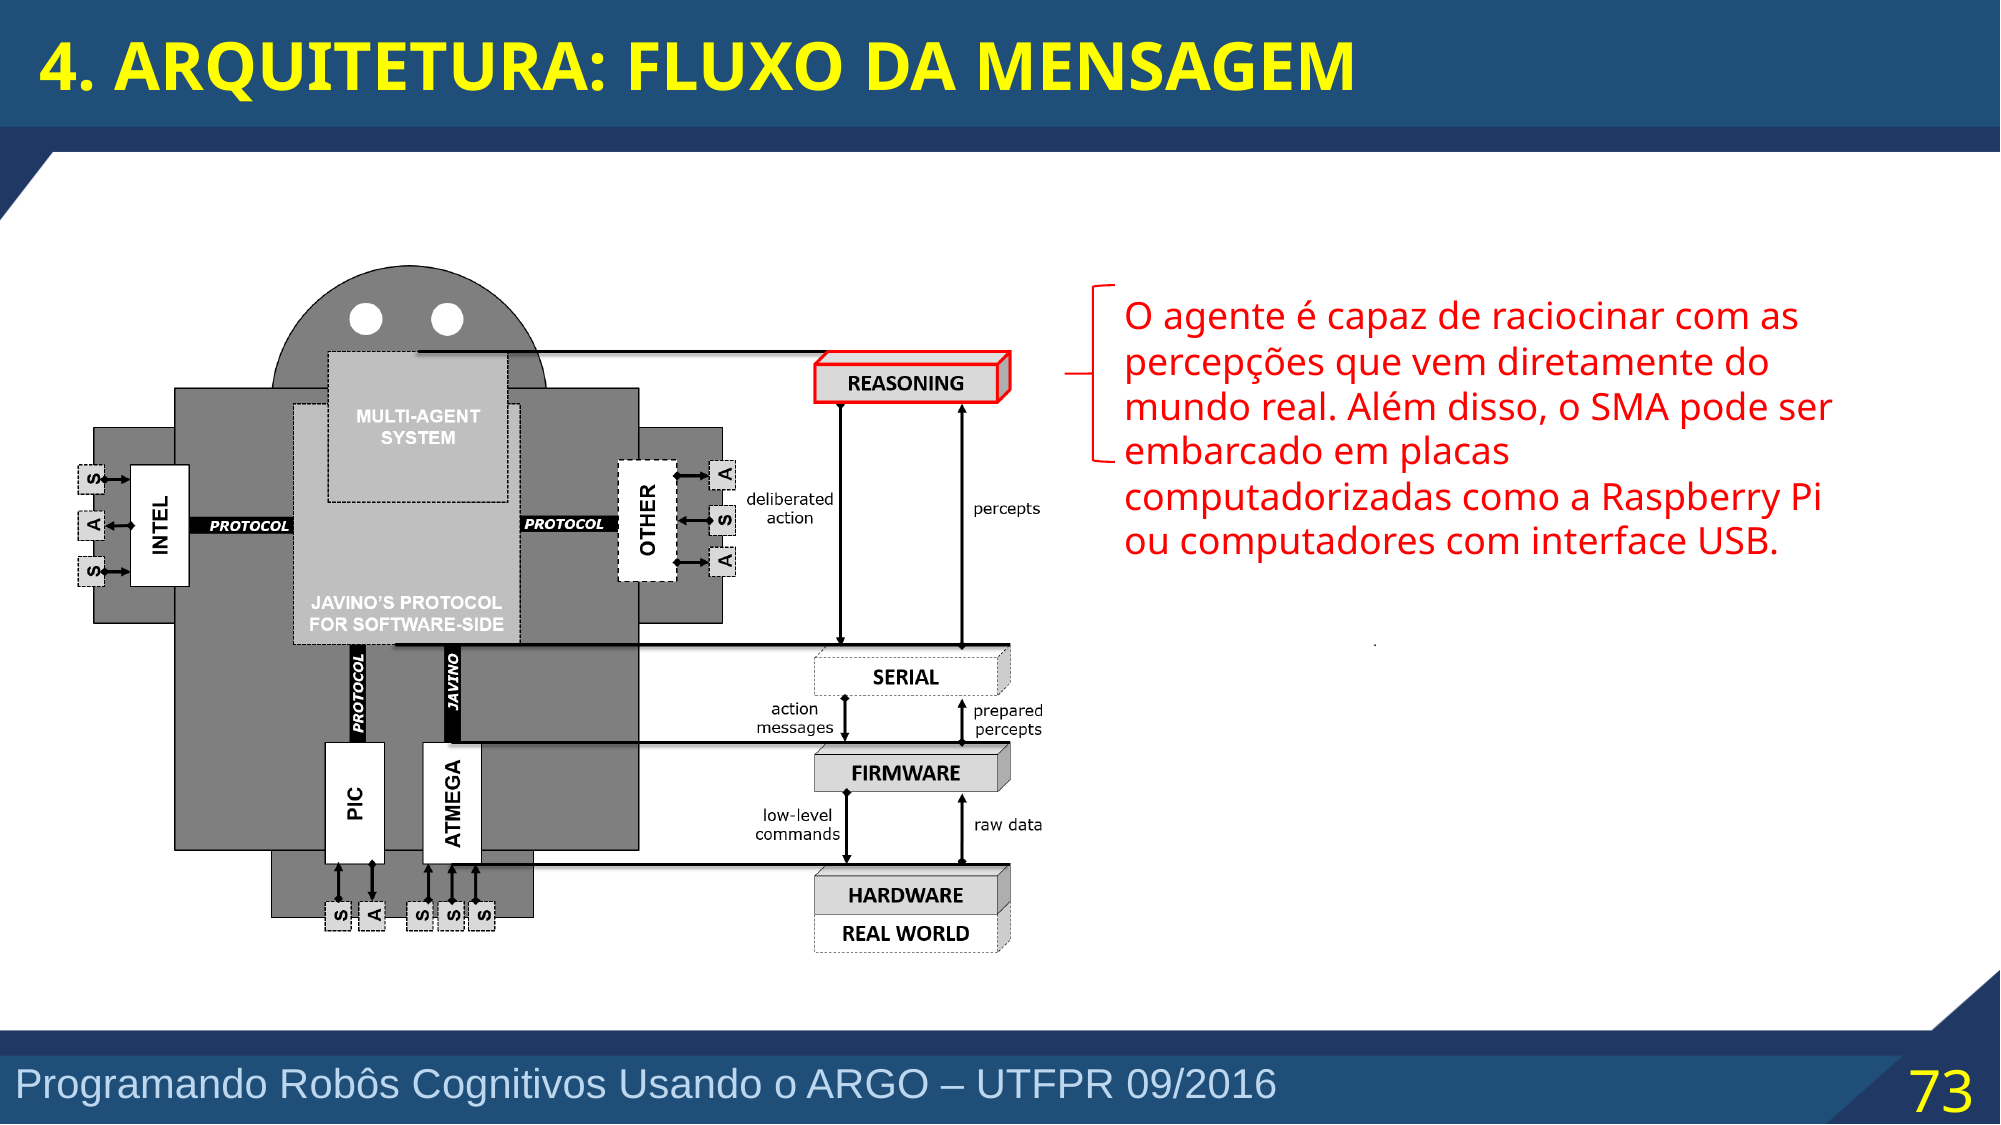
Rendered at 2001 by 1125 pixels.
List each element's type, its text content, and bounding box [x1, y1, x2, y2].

text_box [1092, 285, 1109, 462]
text_box O agente é capaz de raciocinar com as percepções que vem diretamente do mundo real. Além disso, o SMA pode ser embarcado em placas computadorizadas como a Raspberry Pi ou computadores com interface USB. [1109, 285, 1858, 570]
picture [0, 0, 2000, 1124]
text_box 4. ARQUITETURA: FLUXO DA MENSAGEM [24, 16, 2000, 192]
